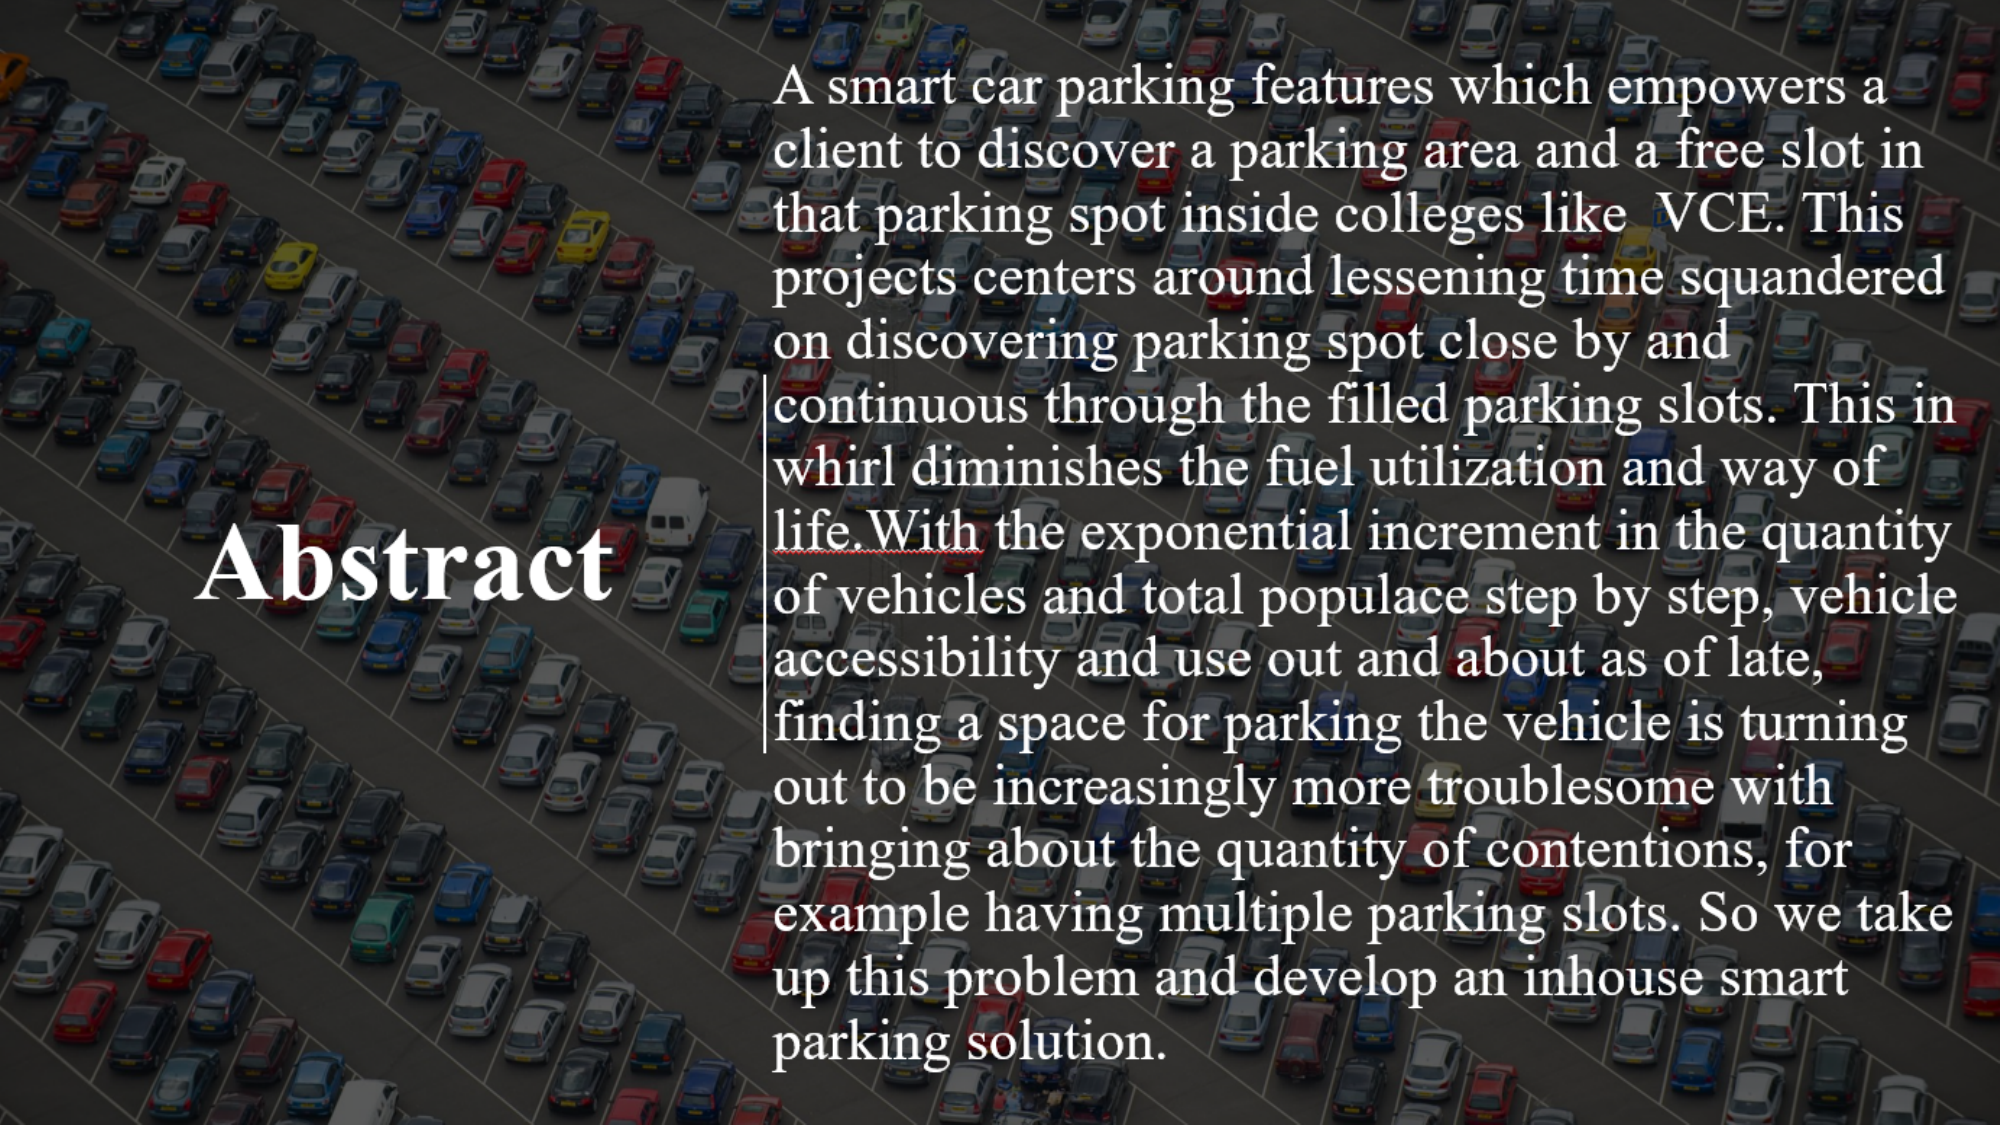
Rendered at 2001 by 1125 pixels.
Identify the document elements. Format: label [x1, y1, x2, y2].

list [0, 0, 2000, 1125]
